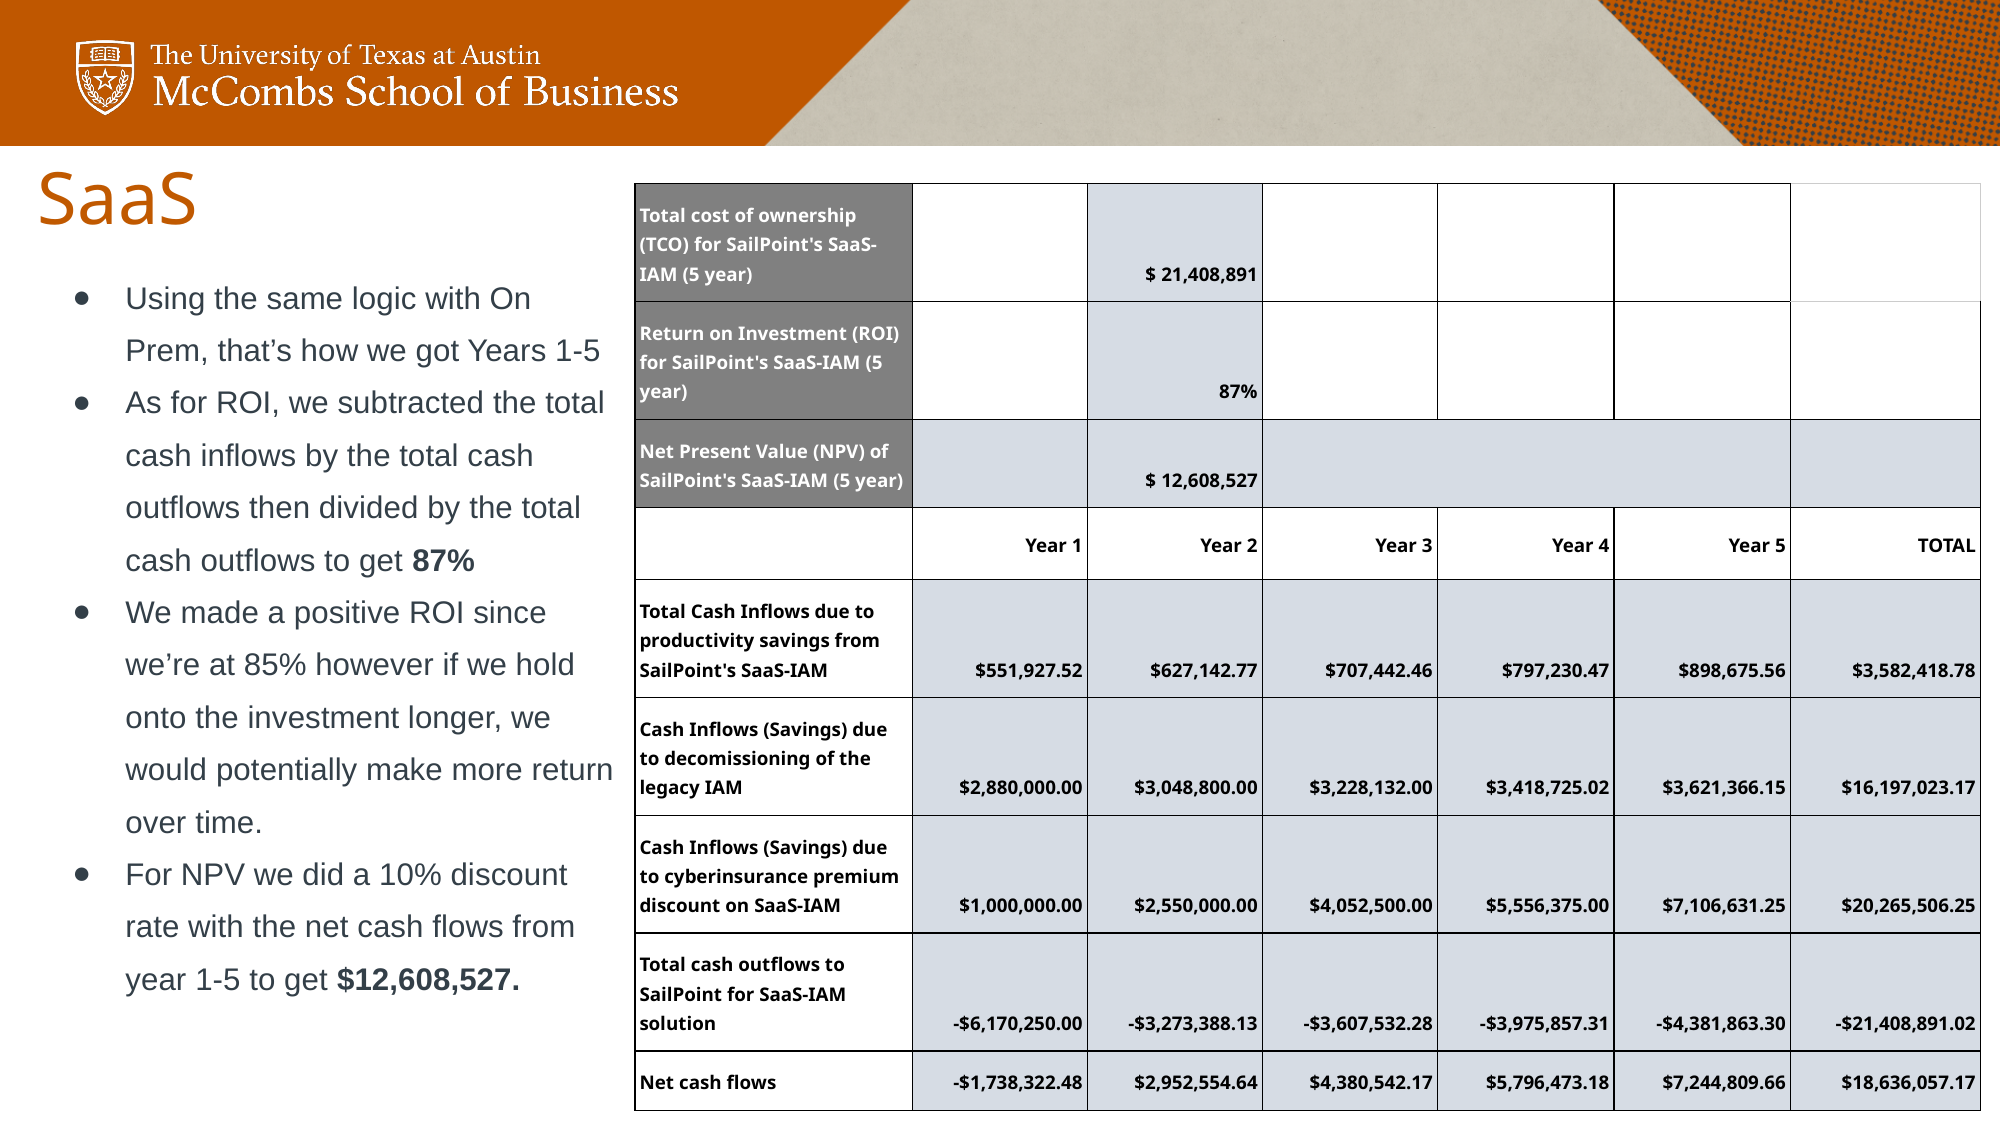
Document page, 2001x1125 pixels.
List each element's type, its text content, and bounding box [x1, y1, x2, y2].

table_cell $3,418,725.02 [1438, 698, 1613, 815]
table_cell $3,621,366.15 [1615, 698, 1790, 815]
text_box Using the same logic with On Prem, that’s how we got Years 1-5 As for ROI, we subtracted the total cash inflows by the total cash outflows then divided by the total cash outflows to get 87% We made a positive ROI since we’re at 85% however if we hold onto the investment longer, we would potentially make more return over time. For NPV we did a 10% discount rate with the net cash flows from year 1-5 to get $12,608,527. [35, 248, 635, 1012]
table_cell Return on Investment (ROI) for SailPoint's SaaS-IAM (5 year) [636, 302, 912, 419]
table_cell $3,048,800.00 [1088, 698, 1262, 815]
table_cell $3,228,132.00 [1263, 698, 1437, 815]
table_cell -$3,273,388.13 [1088, 934, 1262, 1050]
table_header [913, 184, 1087, 301]
table_cell $551,927.52 [913, 580, 1087, 697]
table_header [1438, 184, 1613, 301]
table_cell $2,550,000.00 [1088, 816, 1262, 932]
table_cell [913, 302, 1087, 419]
picture [0, 0, 2000, 192]
table_cell Year 1 [913, 508, 1087, 579]
table_cell [1263, 420, 1790, 507]
title SaaS [22, 154, 1248, 249]
table_cell Cash Inflows (Savings) due to decomissioning of the legacy IAM [636, 698, 912, 815]
table_header $ 21,408,891 [1088, 184, 1262, 301]
table_cell -$21,408,891.02 [1791, 934, 1980, 1050]
table_cell $3,582,418.78 [1791, 580, 1980, 697]
table_cell Year 3 [1263, 508, 1437, 579]
table_cell [1438, 302, 1613, 419]
table_cell Cash Inflows (Savings) due to cyberinsurance premium discount on SaaS-IAM [636, 816, 912, 932]
table_cell [1791, 302, 1980, 419]
table_cell $16,197,023.17 [1791, 698, 1980, 815]
table_cell Year 5 [1615, 508, 1790, 579]
table_cell $18,636,057.17 [1791, 1052, 1980, 1110]
table_cell $2,880,000.00 [913, 698, 1087, 815]
table_header [1791, 184, 1980, 301]
table_cell [636, 508, 912, 579]
table_cell Total Cash Inflows due to productivity savings from SailPoint's SaaS-IAM [636, 580, 912, 697]
table_cell $898,675.56 [1615, 580, 1790, 697]
table_cell Net Present Value (NPV) of SailPoint's SaaS-IAM (5 year) [636, 420, 912, 507]
table_cell $ 12,608,527 [1088, 420, 1262, 507]
table_cell $5,796,473.18 [1438, 1052, 1613, 1110]
table_cell [1791, 420, 1980, 507]
table_cell [1615, 302, 1790, 419]
table_cell Year 2 [1088, 508, 1262, 579]
table_cell Total cash outflows to SailPoint for SaaS-IAM solution [636, 934, 912, 1050]
table_cell $20,265,506.25 [1791, 816, 1980, 932]
table_cell $4,380,542.17 [1263, 1052, 1437, 1110]
table_cell Net cash flows [636, 1052, 912, 1110]
table_cell $707,442.46 [1263, 580, 1437, 697]
table_cell $4,052,500.00 [1263, 816, 1437, 932]
table_cell $2,952,554.64 [1088, 1052, 1262, 1110]
table_cell $1,000,000.00 [913, 816, 1087, 932]
table_cell $5,556,375.00 [1438, 816, 1613, 932]
table_cell -$1,738,322.48 [913, 1052, 1087, 1110]
table_header Total cost of ownership (TCO) for SailPoint's SaaS-IAM (5 year) [636, 184, 912, 301]
table_header [1615, 184, 1790, 301]
table_cell $797,230.47 [1438, 580, 1613, 697]
table_cell $7,106,631.25 [1615, 816, 1790, 932]
table_cell TOTAL [1791, 508, 1980, 579]
table_cell -$6,170,250.00 [913, 934, 1087, 1050]
table_cell -$3,975,857.31 [1438, 934, 1613, 1050]
table_cell Year 4 [1438, 508, 1613, 579]
table_header [1263, 184, 1437, 301]
table_cell 87% [1088, 302, 1262, 419]
table_cell [1263, 302, 1437, 419]
table_cell $7,244,809.66 [1615, 1052, 1790, 1110]
table_cell [913, 420, 1087, 507]
table_cell -$3,607,532.28 [1263, 934, 1437, 1050]
table_cell $627,142.77 [1088, 580, 1262, 697]
table_cell -$4,381,863.30 [1615, 934, 1790, 1050]
